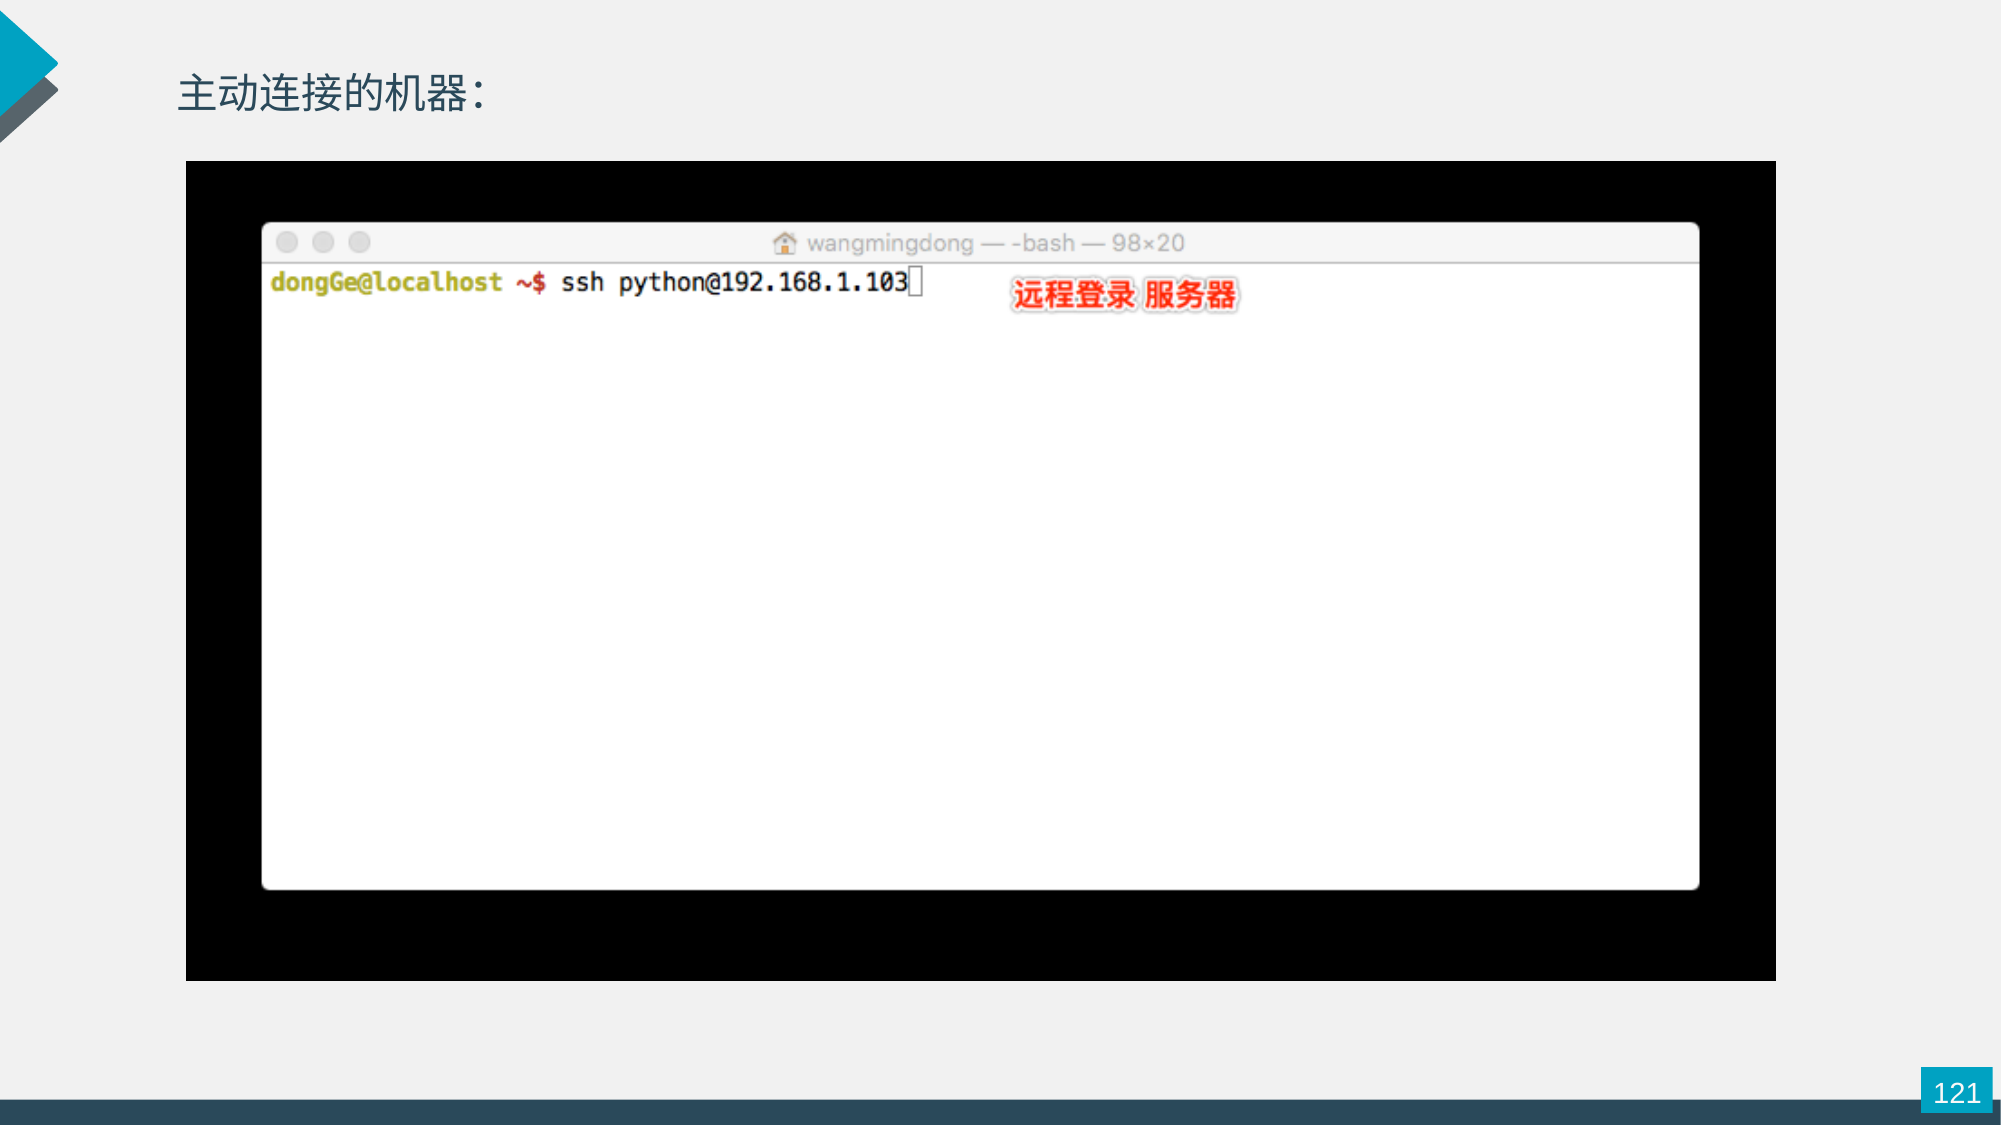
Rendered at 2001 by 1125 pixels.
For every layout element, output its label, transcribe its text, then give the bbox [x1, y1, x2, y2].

picture [0, 0, 2001, 1099]
text_box [0, 77, 59, 143]
text_box 主动连接的机器： [161, 59, 1840, 125]
text_box [0, 10, 58, 117]
